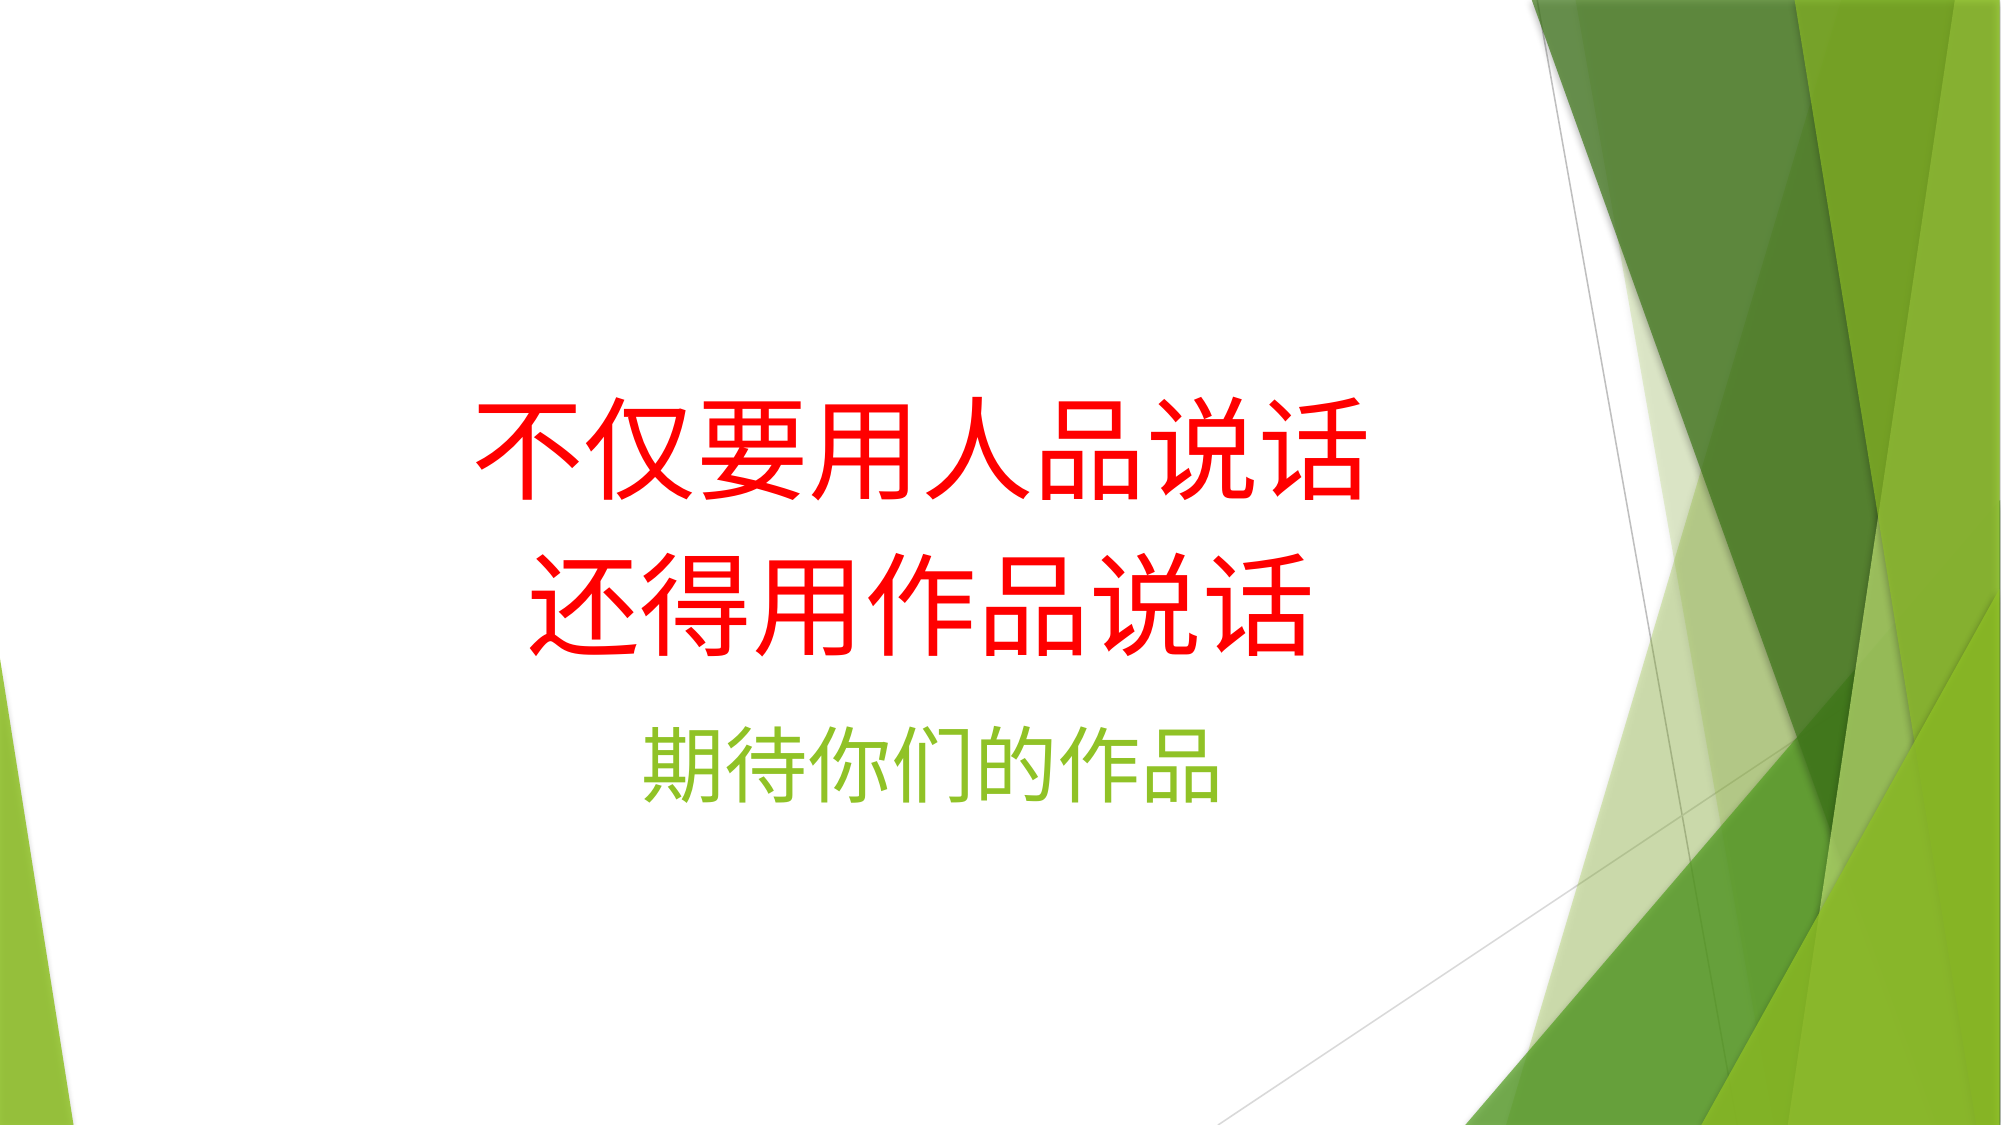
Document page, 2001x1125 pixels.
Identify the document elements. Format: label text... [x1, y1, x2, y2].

list 不仅要用人品说话 还得用作品说话 [216, 371, 1627, 754]
title 期待你们的作品 [626, 520, 2000, 821]
